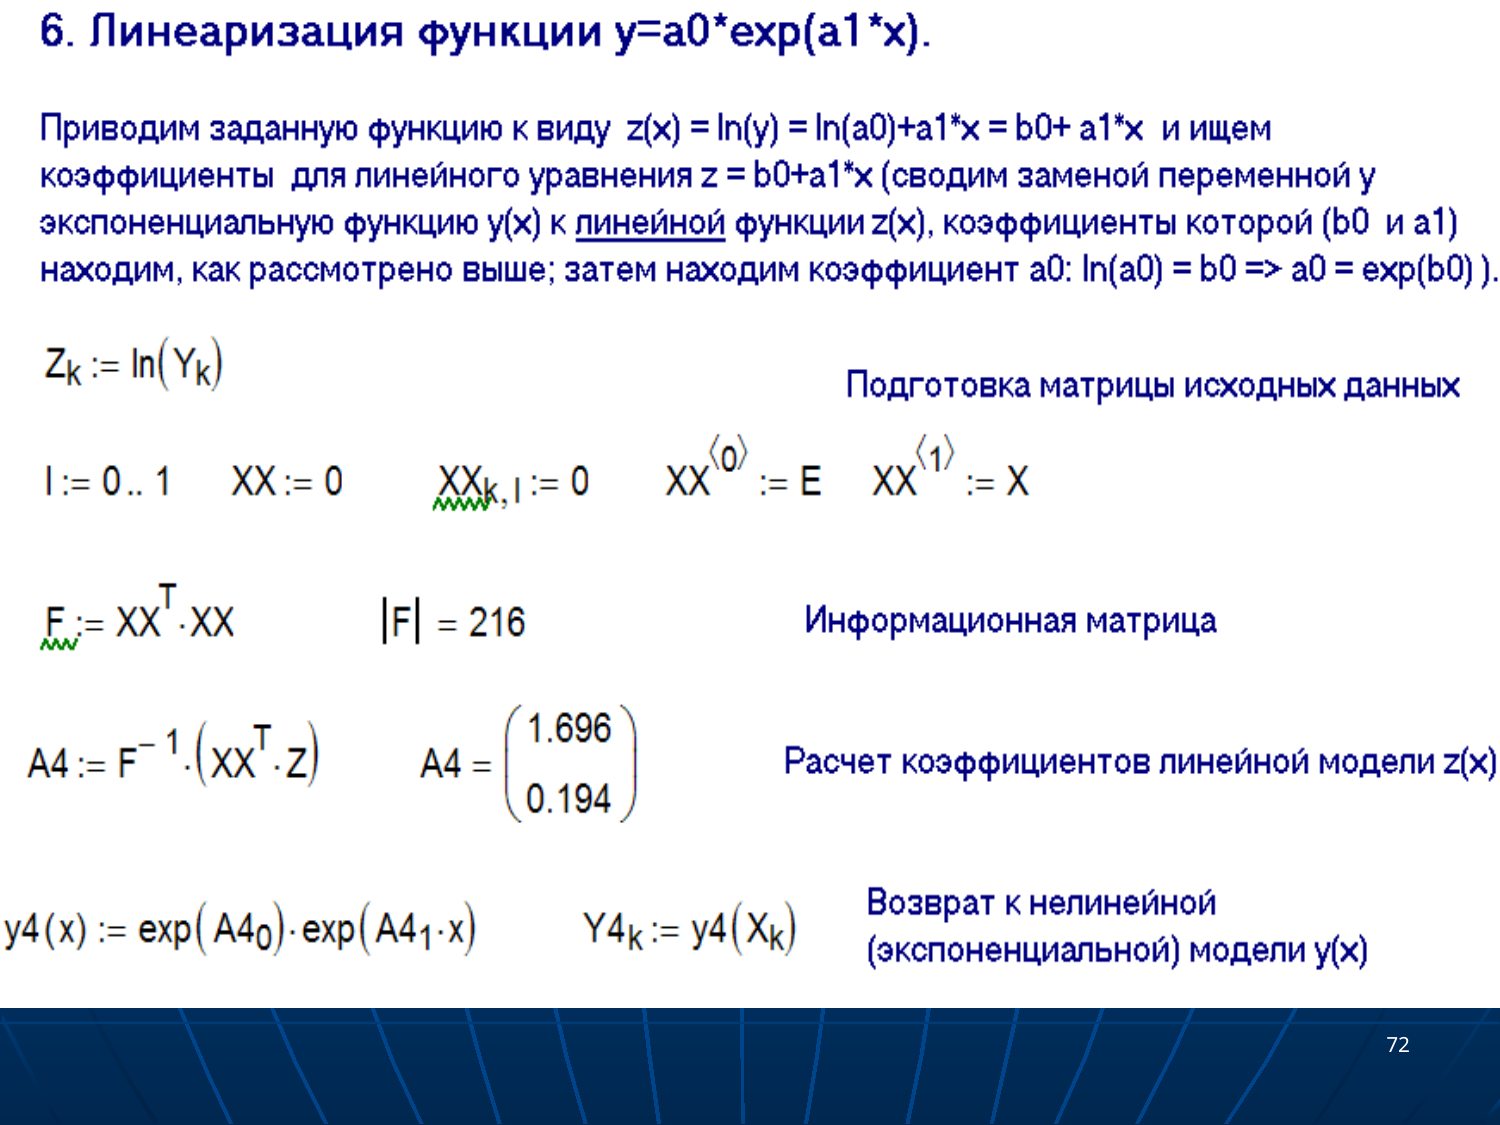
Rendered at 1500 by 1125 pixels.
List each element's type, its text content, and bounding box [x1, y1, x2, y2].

slide_number 72 [1074, 1023, 1426, 1100]
picture [0, 0, 1500, 1008]
